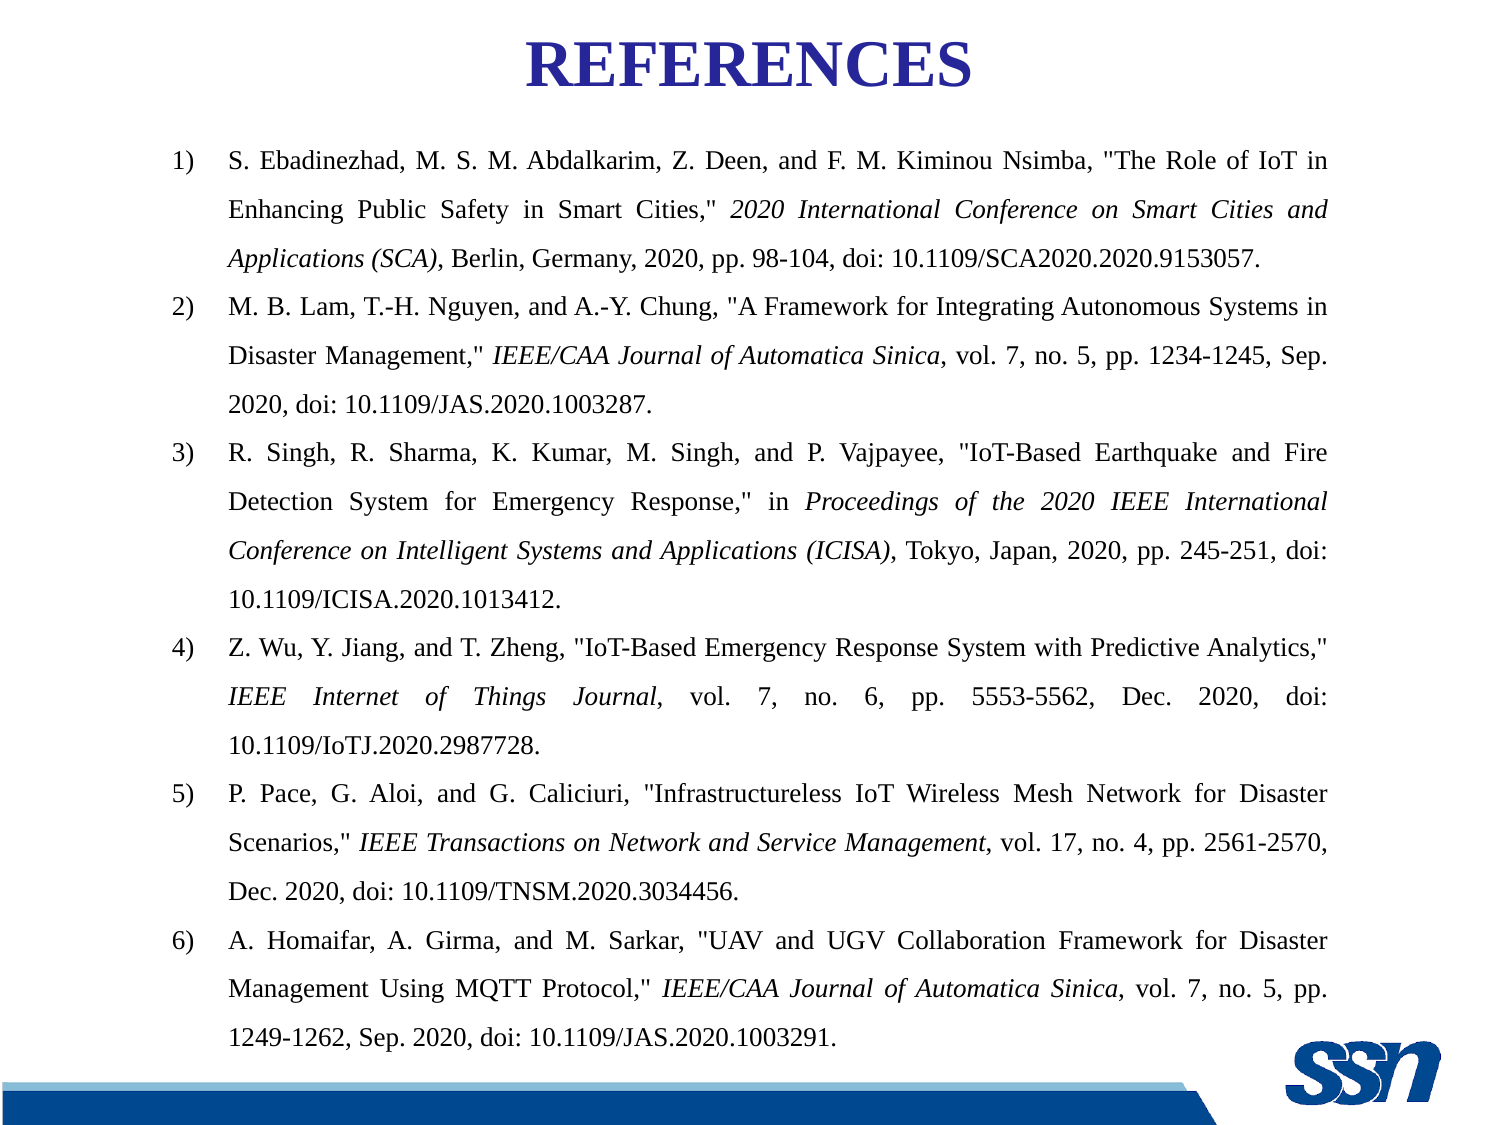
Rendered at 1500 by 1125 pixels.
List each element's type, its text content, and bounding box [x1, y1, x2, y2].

text_box S. Ebadinezhad, M. S. M. Abdalkarim, Z. Deen, and F. M. Kiminou Nsimba, "The Role of IoT in Enhancing Public Safety in Smart Cities," 2020 International Conference on Smart Cities and Applications (SCA), Berlin, Germany, 2020, pp. 98-104, doi: 10.1109/SCA2020.2020.9153057. M. B. Lam, T.-H. Nguyen, and A.-Y. Chung, "A Framework for Integrating Autonomous Systems in Disaster Management," IEEE/CAA Journal of Automatica Sinica, vol. 7, no. 5, pp. 1234-1245, Sep. 2020, doi: 10.1109/JAS.2020.1003287. R. Singh, R. Sharma, K. Kumar, M. Singh, and P. Vajpayee, "IoT-Based Earthquake and Fire Detection System for Emergency Response," in Proceedings of the 2020 IEEE International Conference on Intelligent Systems and Applications (ICISA), Tokyo, Japan, 2020, pp. 245-251, doi: 10.1109/ICISA.2020.1013412. Z. Wu, Y. Jiang, and T. Zheng, "IoT-Based Emergency Response System with Predictive Analytics," IEEE Internet of Things Journal, vol. 7, no. 6, pp. 5553-5562, Dec. 2020, doi: 10.1109/IoTJ.2020.2987728. P. Pace, G. Aloi, and G. Caliciuri, "Infrastructureless IoT Wireless Mesh Network for Disaster Scenarios," IEEE Transactions on Network and Service Management, vol. 17, no. 4, pp. 2561-2570, Dec. 2020, doi: 10.1109/TNSM.2020.3034456. A. Homaifar, A. Girma, and M. Sarkar, "UAV and UGV Collaboration Framework for Disaster Management Using MQTT Protocol," IEEE/CAA Journal of Automatica Sinica, vol. 7, no. 5, pp. 1249-1262, Sep. 2020, doi: 10.1109/JAS.2020.1003291. [157, 118, 1343, 1060]
picture [1373, 1028, 1500, 1125]
list REFERENCES [74, 12, 1425, 119]
title [97, 198, 1373, 1125]
picture [0, 1028, 97, 1125]
